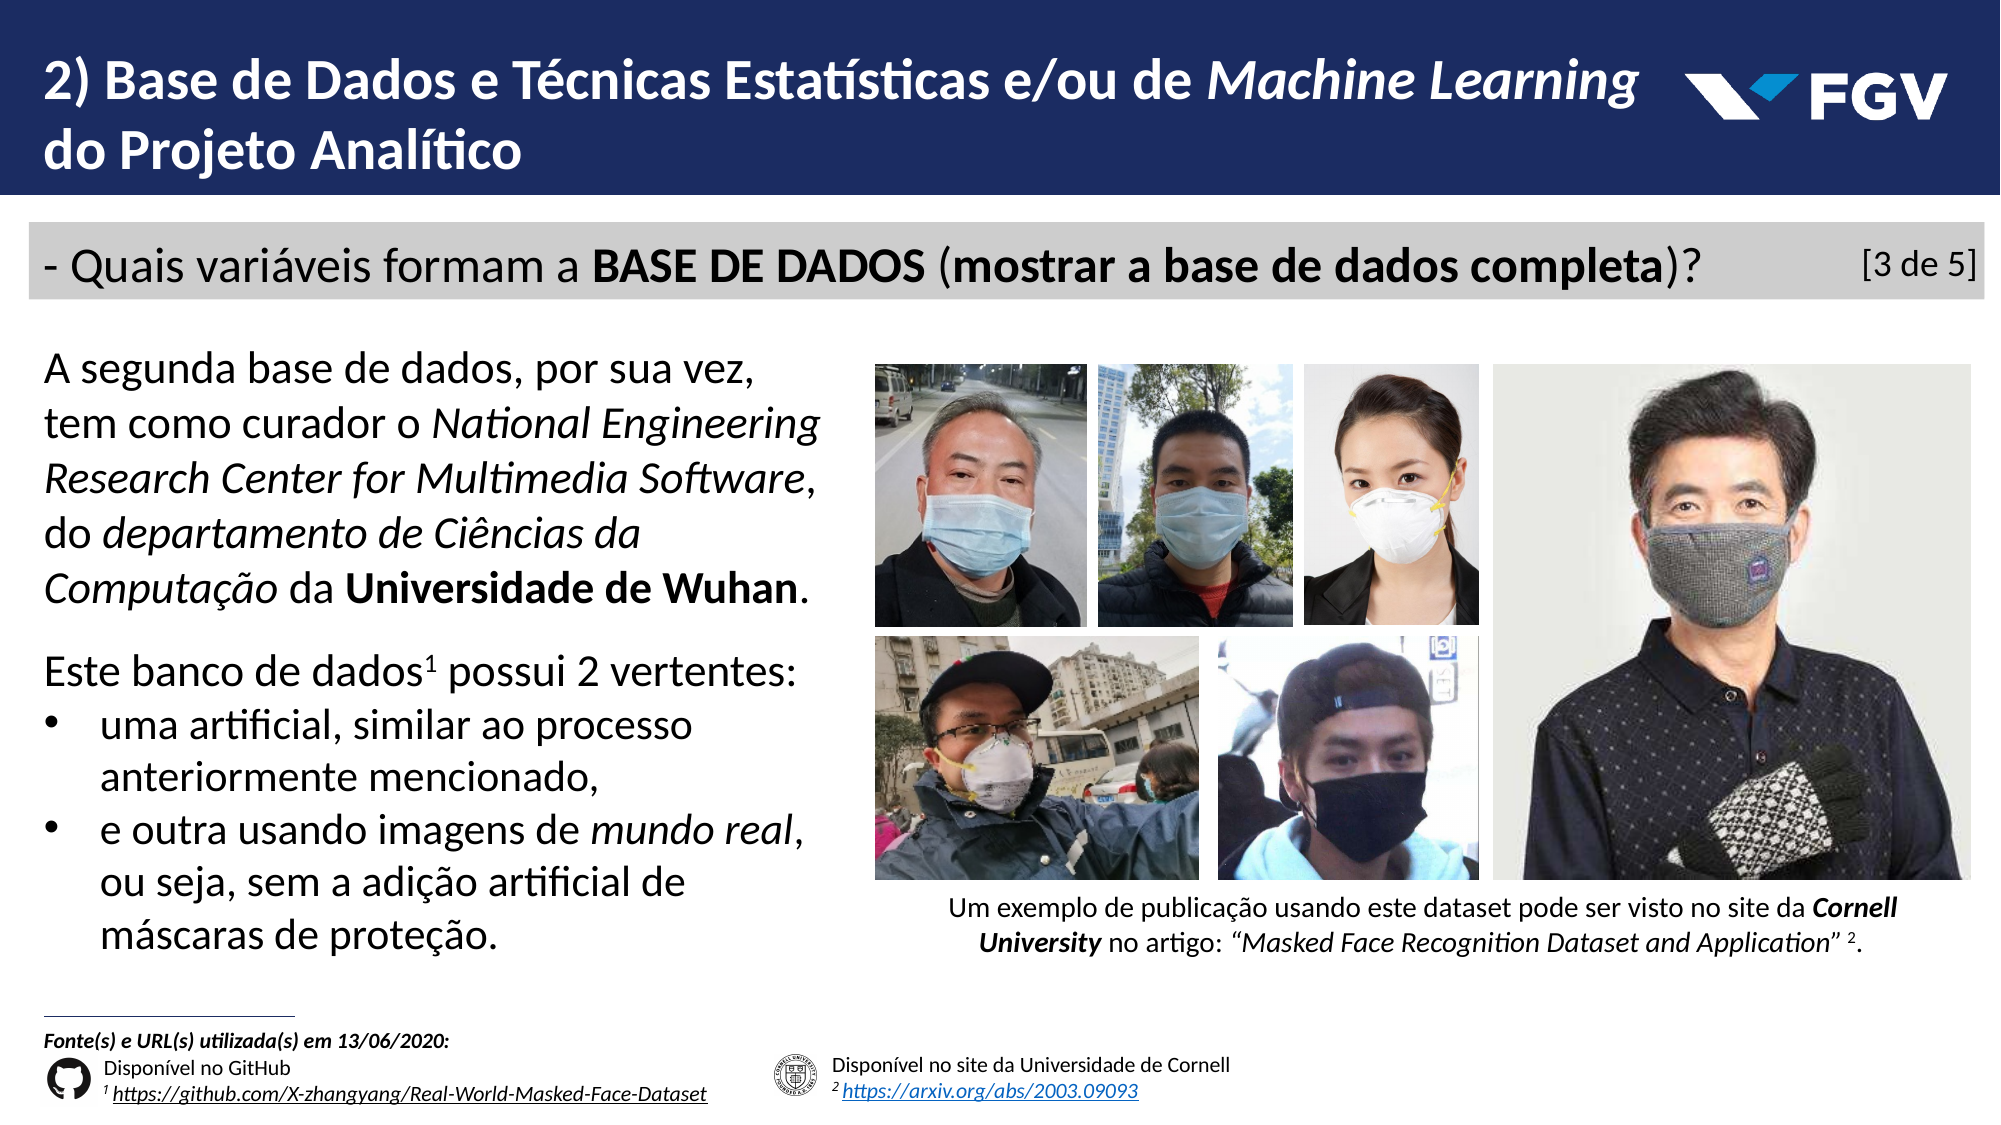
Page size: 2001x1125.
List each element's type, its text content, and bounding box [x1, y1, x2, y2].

text_box - Quais variáveis formam a BASE DE DADOS (mostrar a base de dados completa)? [28, 222, 1985, 300]
text_box A segunda base de dados, por sua vez, tem como curador o National Engineering Research Center for Multimedia Software, do departamento de Ciências da Computação da Universidade de Wuhan. Este banco de dados1 possui 2 vertentes: uma artificial, similar ao processo anteriormente mencionado, e outra usando imagens de mundo real, ou seja, sem a adição artificial de máscaras de proteção. [28, 330, 843, 966]
text_box Um exemplo de publicação usando este dataset pode ser visto no site da Cornell University no artigo: “Masked Face Recognition Dataset and Application” 2. [875, 880, 1971, 966]
text_box 2) Base de Dados e Técnicas Estatísticas e/ou de Machine Learning do Projeto Analítico [28, 34, 1679, 189]
picture [40, 1050, 98, 1107]
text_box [874, 364, 1971, 880]
picture [774, 1054, 817, 1096]
picture [1679, 41, 1980, 151]
text_box Disponível no site da Universidade de Cornell 2 https://arxiv.org/abs/2003.09093 [817, 1016, 1934, 1110]
text_box Fonte(s) e URL(s) utilizada(s) em 13/06/2020: Disponível no GitHub 1 https://github.com/X-zhangyang/Real-World-Masked-Face-Dataset [28, 1019, 772, 1114]
text_box [3 de 5] [1855, 222, 1985, 298]
